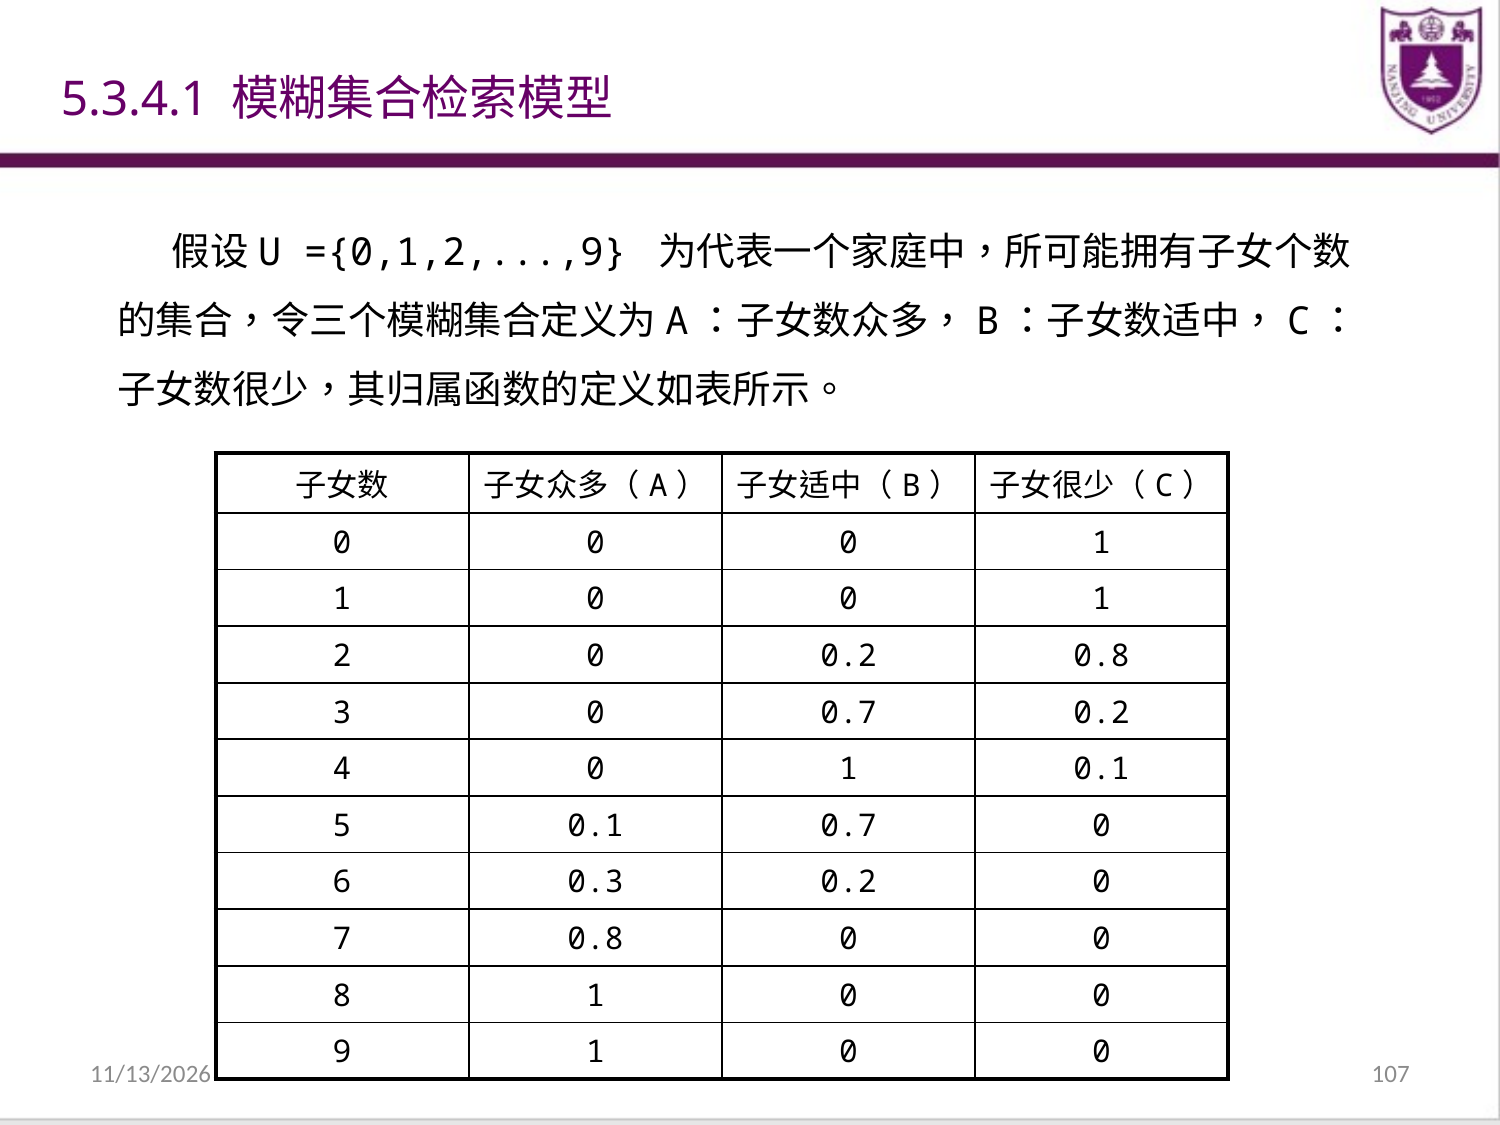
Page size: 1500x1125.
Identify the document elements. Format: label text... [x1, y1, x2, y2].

table_cell 9 [218, 1023, 468, 1077]
table_cell 1 [976, 514, 1226, 569]
table_cell 0 [470, 514, 721, 569]
table_cell 0.8 [976, 627, 1226, 682]
table_cell 1 [976, 570, 1226, 625]
table_header 子女适中（B） [723, 455, 974, 512]
table_header 子女很少（C） [976, 455, 1226, 512]
table_cell 0 [470, 740, 721, 795]
table_cell 8 [218, 967, 468, 1022]
table_cell 0 [976, 967, 1226, 1022]
table_cell 1 [470, 967, 721, 1022]
table_cell 0 [976, 797, 1226, 852]
table_cell 0 [976, 910, 1226, 965]
table_cell 0.7 [723, 684, 974, 738]
text_box 5.3.4.1 模糊集合检索模型 [45, 51, 745, 138]
table_cell 1 [218, 570, 468, 625]
table_cell 0.7 [723, 797, 974, 852]
table_cell 4 [218, 740, 468, 795]
list 假设U ={0,1,2,...,9} 为代表一个家庭中，所可能拥有子女个数的集合，令三个模糊集合定义为A：子女数众多，B：子女数适中，C：子女数很少，其归属函数的定义如表所示。 [45, 196, 1398, 820]
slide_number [75, 1042, 425, 1103]
table_cell 0.1 [470, 797, 721, 852]
table_header 子女数 [218, 455, 468, 512]
table_cell 1 [470, 1023, 721, 1077]
table_cell 0.2 [723, 853, 974, 908]
table_cell 0.3 [470, 853, 721, 908]
slide_number 107 [1074, 1042, 1425, 1103]
table_cell 0 [470, 684, 721, 738]
table_cell 0 [723, 910, 974, 965]
table_cell 0 [976, 853, 1226, 908]
table_cell 6 [218, 853, 468, 908]
table_cell 0 [723, 514, 974, 569]
table_header 子女众多（A） [470, 455, 721, 512]
table_cell 0 [470, 627, 721, 682]
table_cell 0.2 [723, 627, 974, 682]
table_cell 0 [218, 514, 468, 569]
table_cell 0.2 [976, 684, 1226, 738]
picture [0, 0, 1500, 1125]
table_cell 7 [218, 910, 468, 965]
table_cell 0 [470, 570, 721, 625]
table_cell 1 [723, 740, 974, 795]
table_cell 0 [723, 967, 974, 1022]
table_cell 2 [218, 627, 468, 682]
table_cell 0 [976, 1023, 1226, 1077]
table_cell 0 [723, 570, 974, 625]
table_cell 5 [218, 797, 468, 852]
table_cell 0 [723, 1023, 974, 1077]
table_cell 0.1 [976, 740, 1226, 795]
table_cell 3 [218, 684, 468, 738]
table_cell 0.8 [470, 910, 721, 965]
